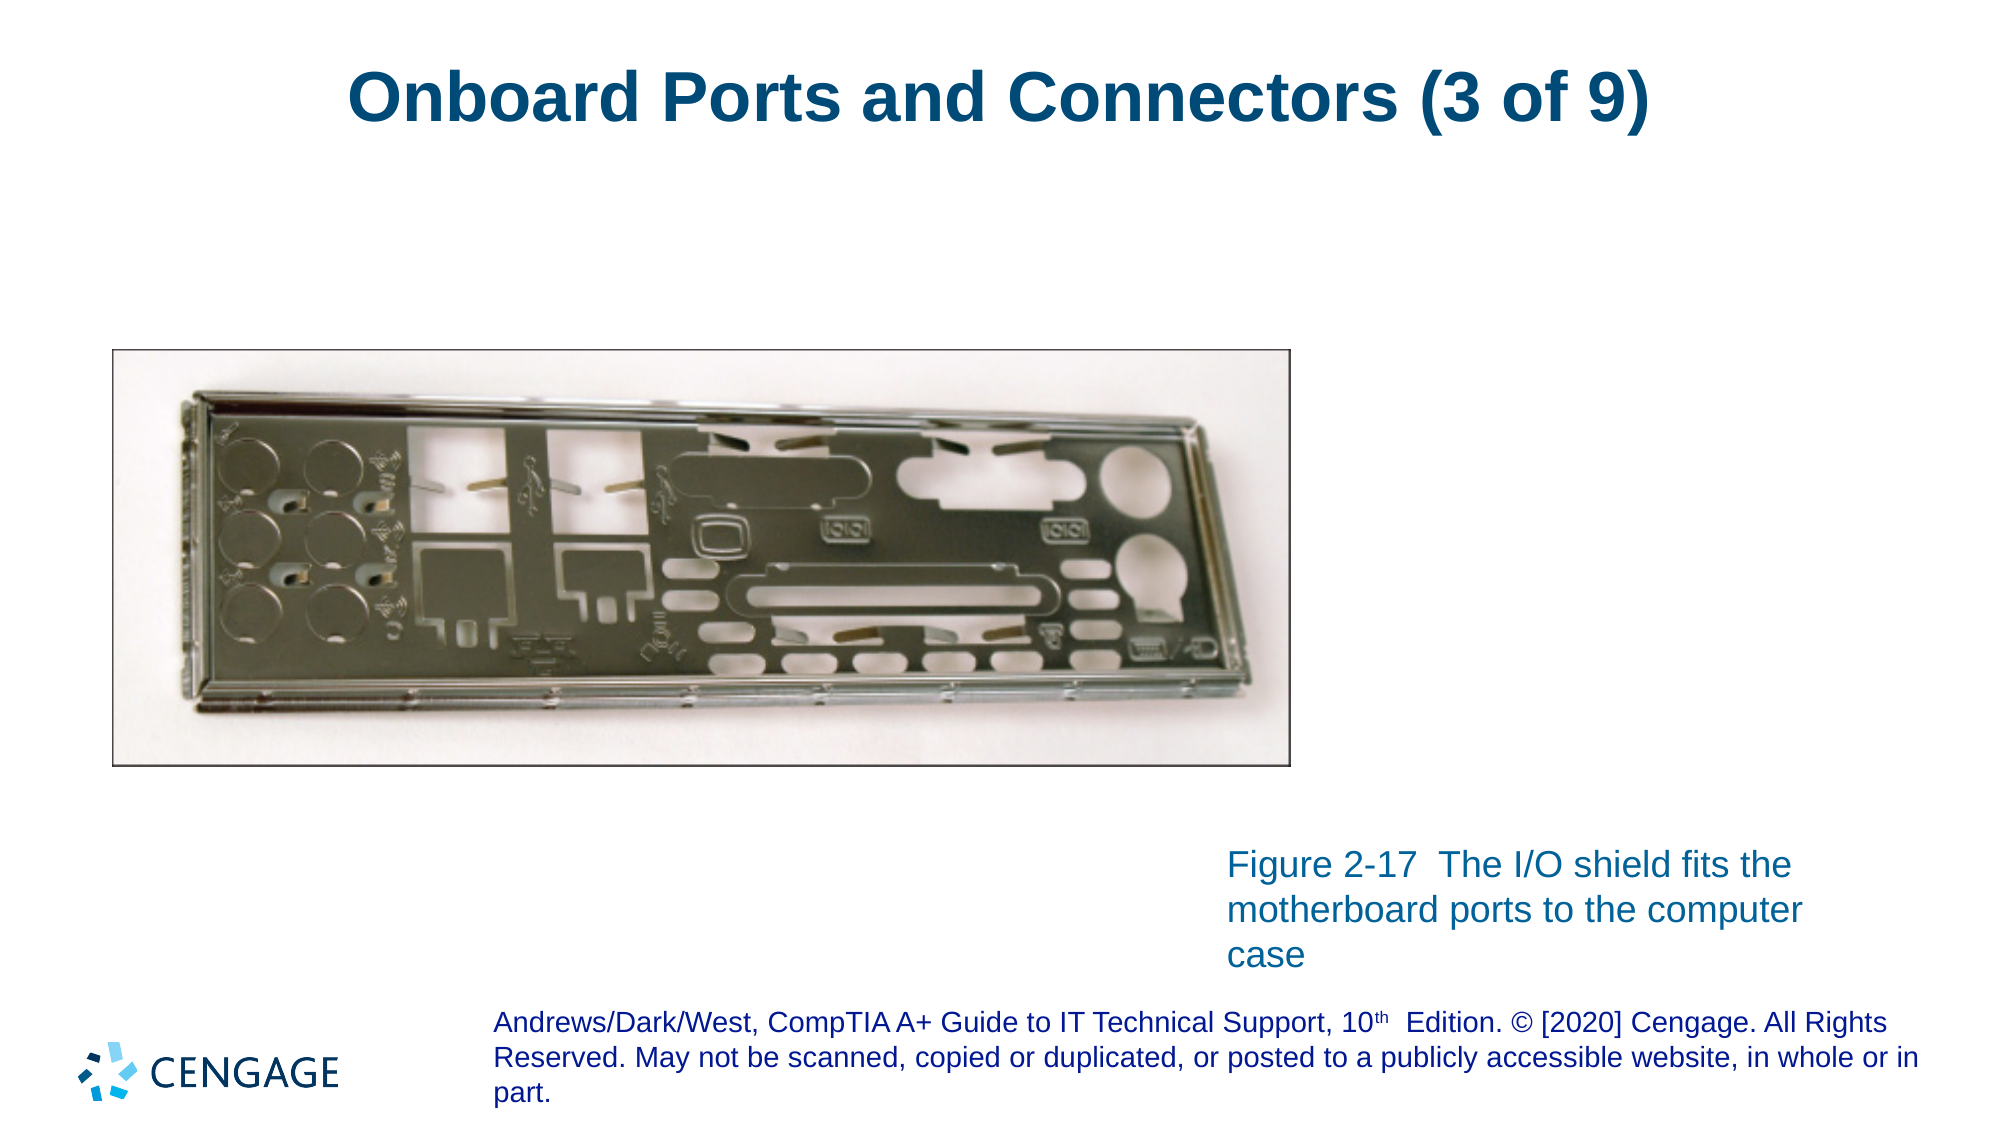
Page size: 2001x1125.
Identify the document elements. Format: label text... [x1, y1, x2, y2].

picture [78, 1042, 338, 1101]
picture [112, 349, 1291, 767]
list Figure 2-17 The I/O shield fits the motherboard ports to the computer case [1226, 840, 1880, 965]
title Onboard Ports and Connectors (3 of 9) [137, 59, 1863, 171]
